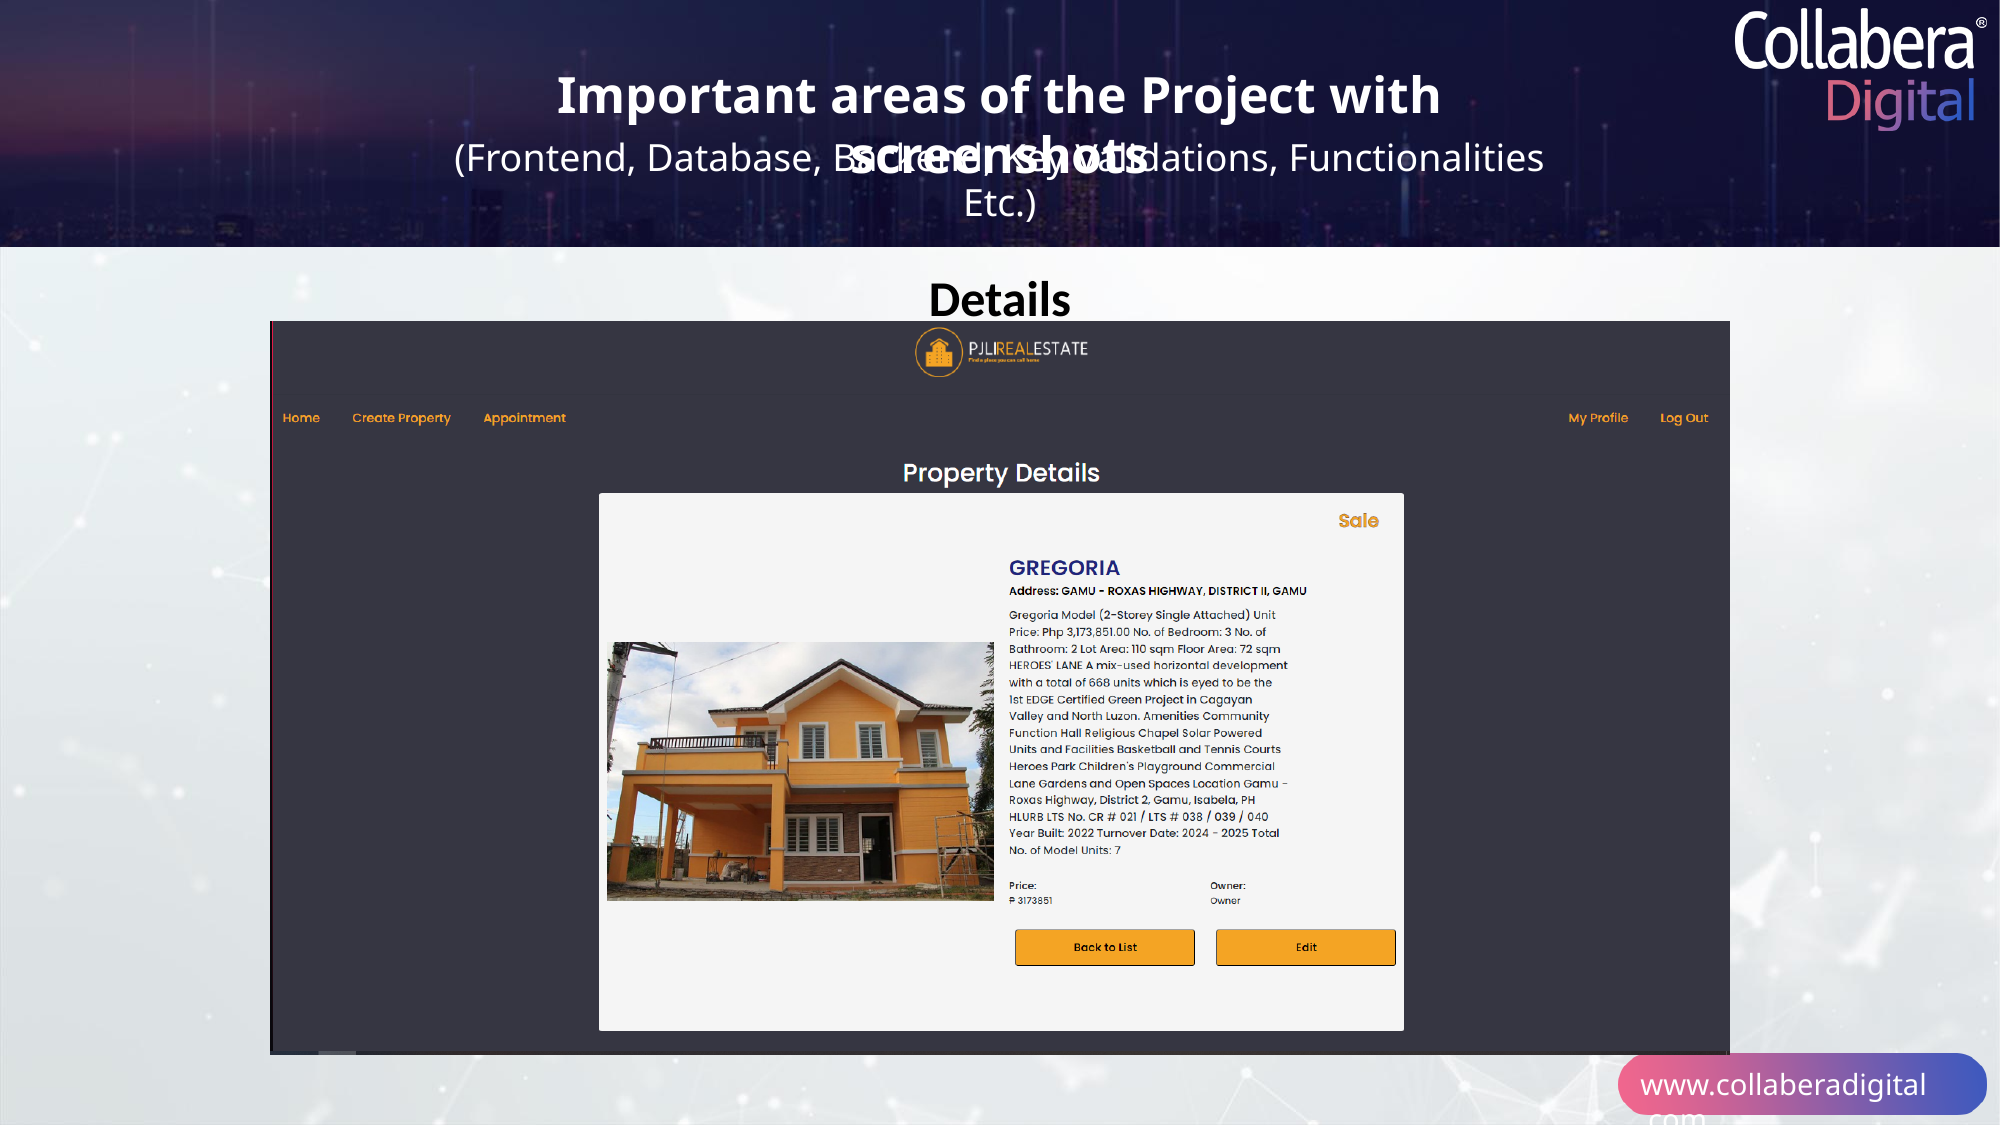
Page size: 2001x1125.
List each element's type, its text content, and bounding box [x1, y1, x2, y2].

picture [1684, 1116, 1691, 1125]
picture [0, 0, 2000, 1125]
text_box Details [839, 251, 1161, 320]
text_box (Frontend, Database, Backend, Key Validations, Functionalities Etc.) [406, 126, 1594, 232]
text_box Important areas of the Project with screenshots [405, 56, 1594, 192]
picture [1666, 1116, 1675, 1125]
picture [1694, 1116, 1701, 1125]
